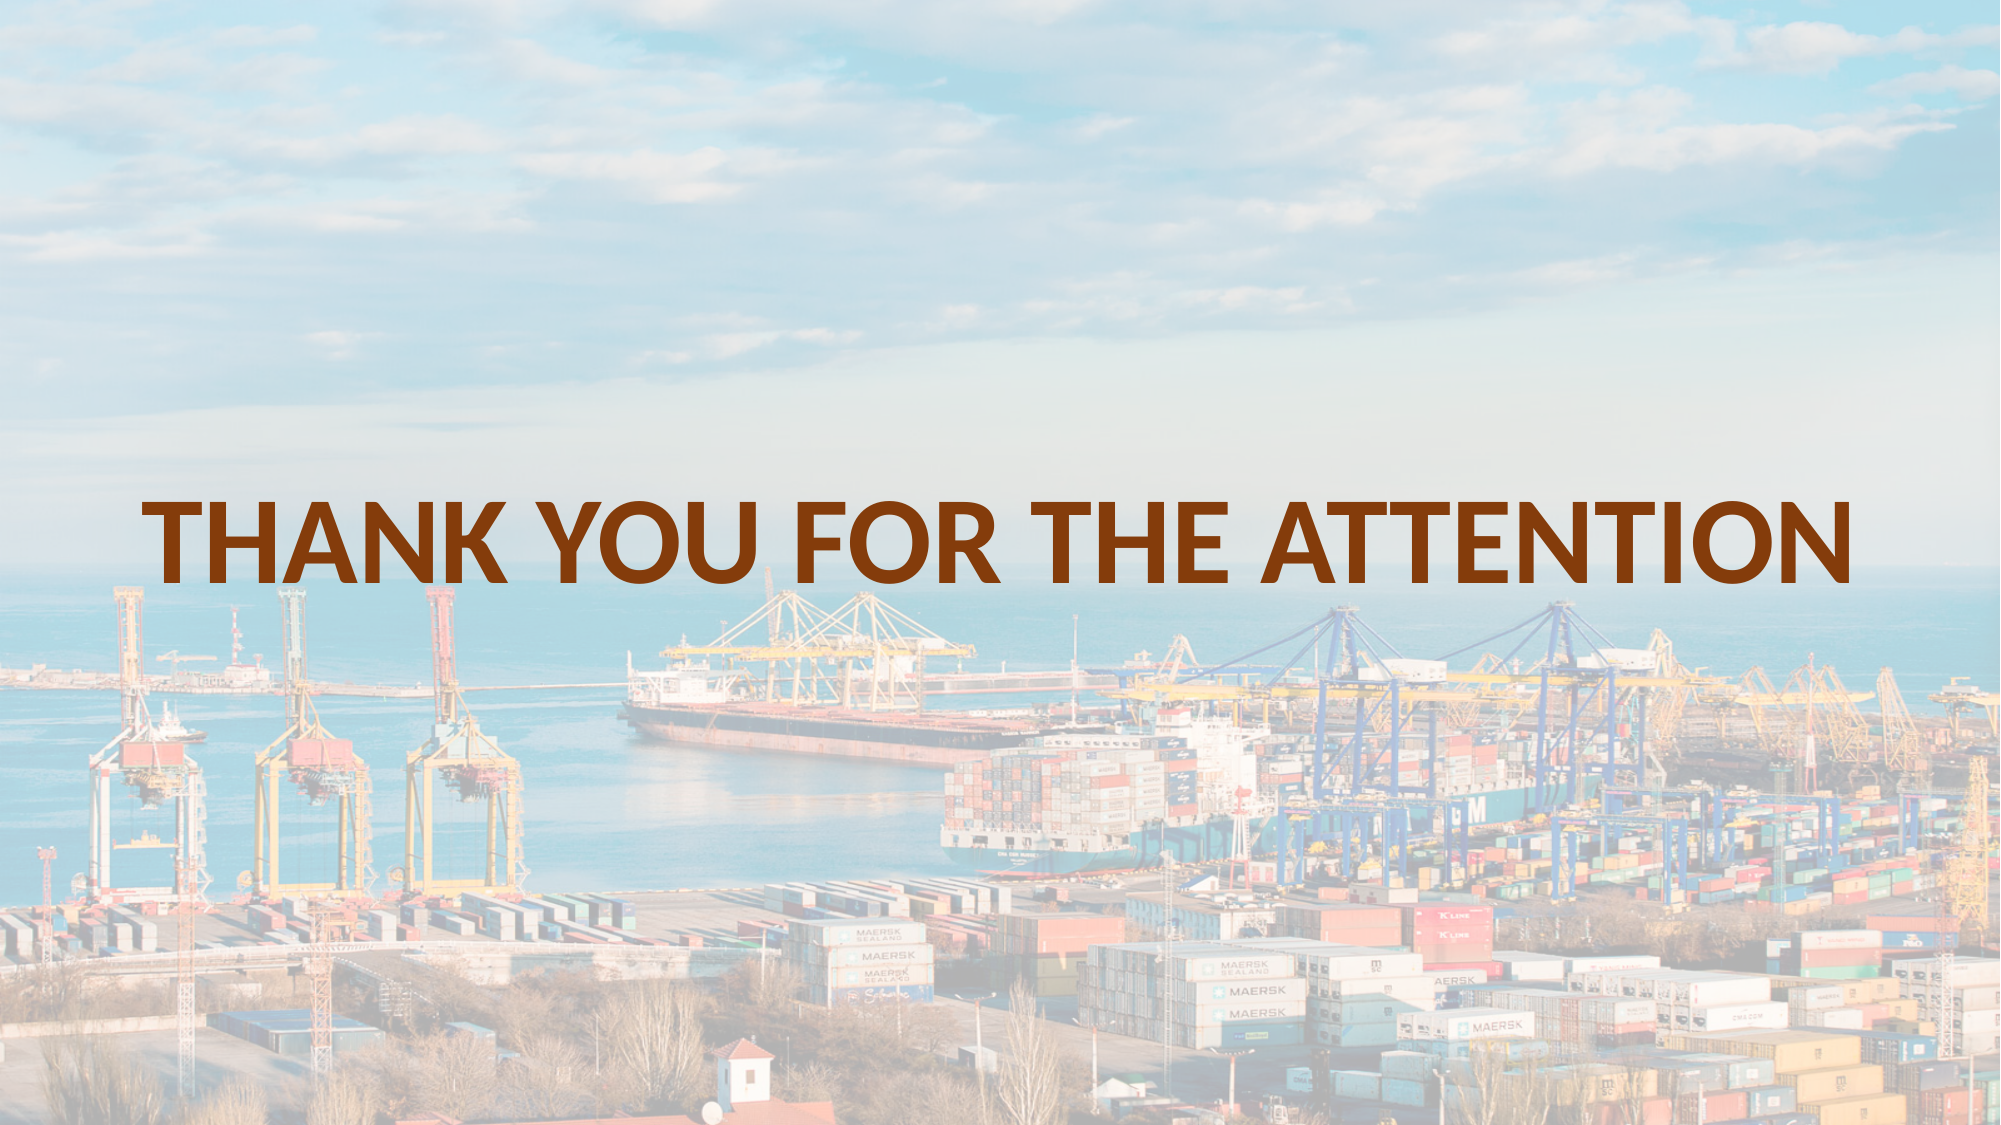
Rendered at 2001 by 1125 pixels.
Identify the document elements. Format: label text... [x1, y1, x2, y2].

text_box THANK YOU FOR THE ATTENTION [0, 451, 2000, 616]
